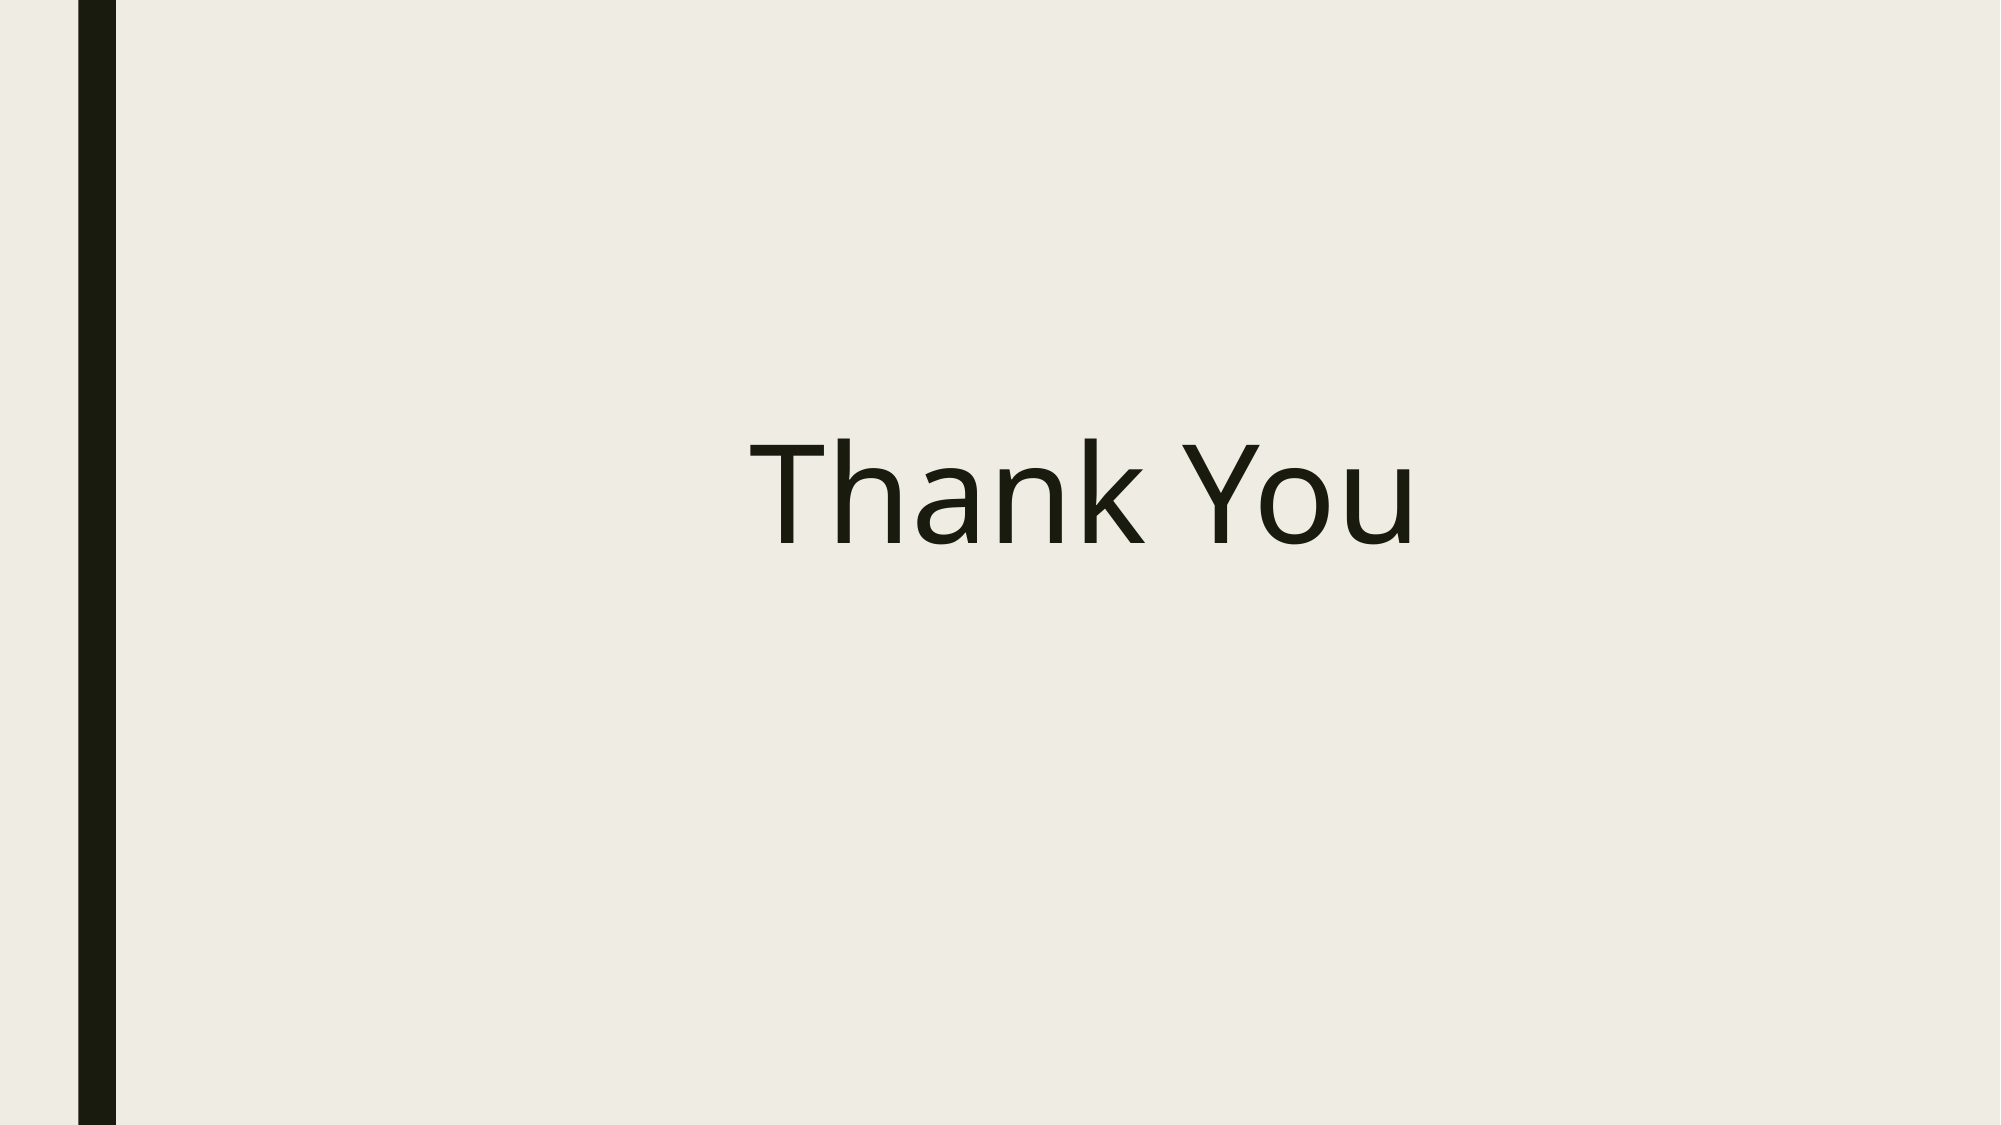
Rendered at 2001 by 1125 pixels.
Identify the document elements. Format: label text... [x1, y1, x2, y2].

title Thank You [305, 418, 1881, 663]
